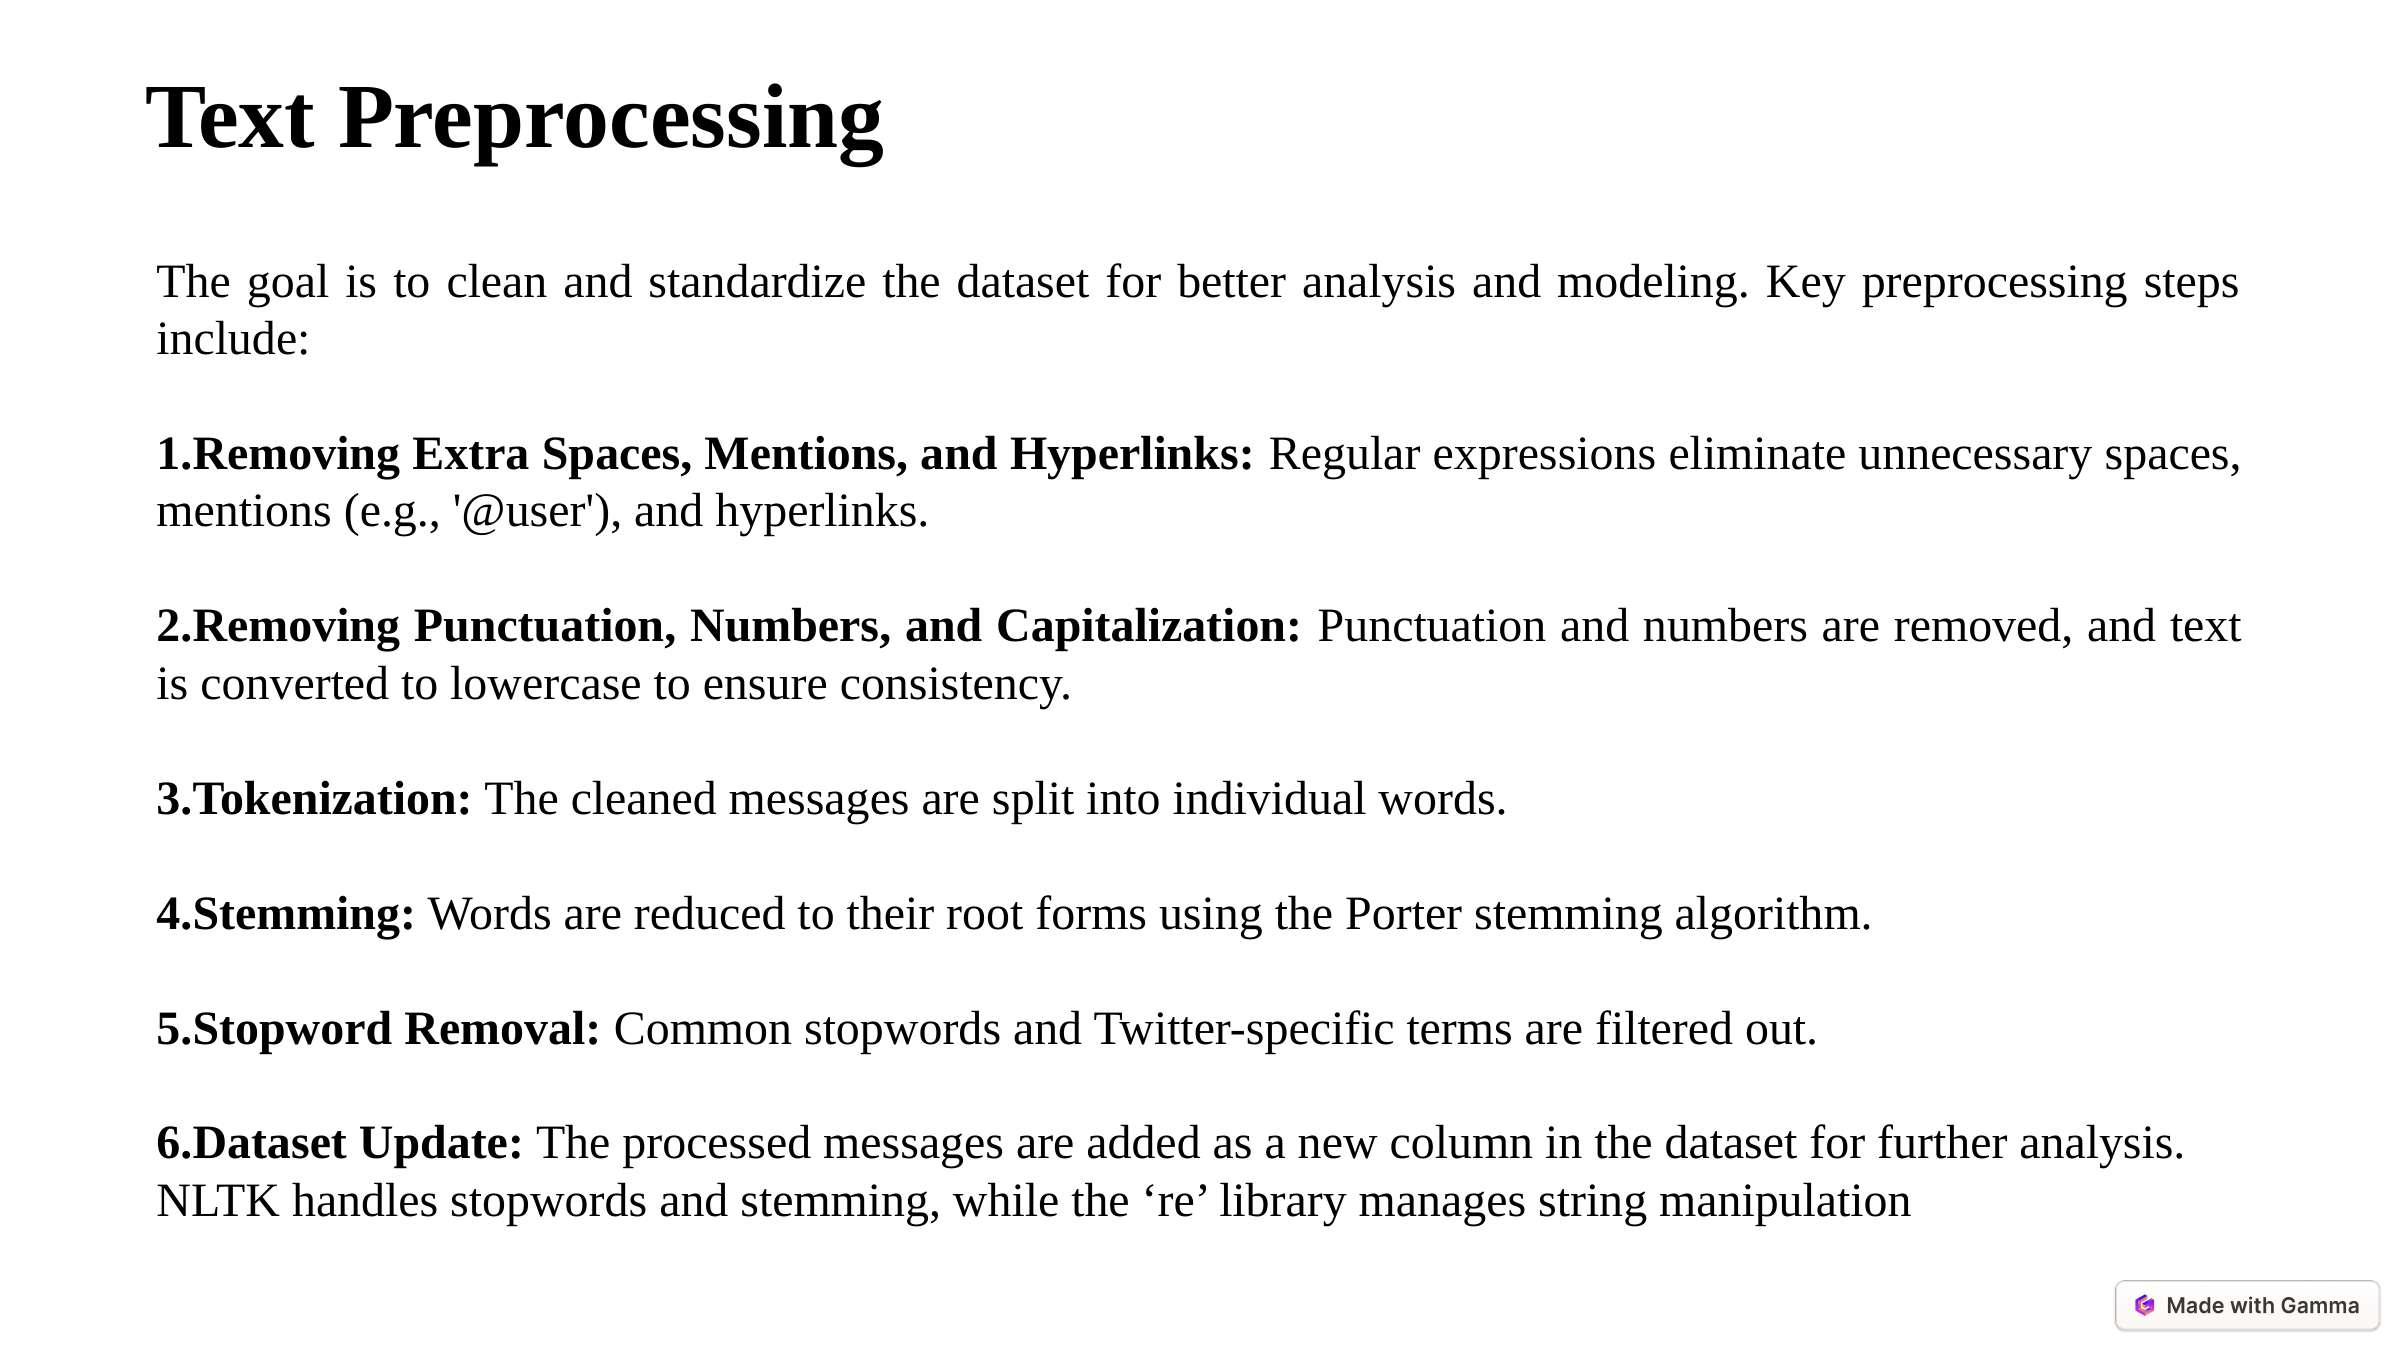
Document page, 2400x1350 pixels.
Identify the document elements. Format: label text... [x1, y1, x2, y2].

text_box The goal is to clean and standardize the dataset for better analysis and modeling. Key preprocessing steps include: Removing Extra Spaces, Mentions, and Hyperlinks: Regular expressions eliminate unnecessary spaces, mentions (e.g., '@user'), and hyperlinks. Removing Punctuation, Numbers, and Capitalization: Punctuation and numbers are removed, and text is converted to lowercase to ensure consistency. Tokenization: The cleaned messages are split into individual words. Stemming: Words are reduced to their root forms using the Porter stemming algorithm. Stopword Removal: Common stopwords and Twitter-specific terms are filtered out. Dataset Update: The processed messages are added as a new column in the dataset for further analysis. NLTK handles stopwords and stemming, while the ‘re’ library manages string manipulation [141, 241, 2259, 1234]
picture [2106, 1271, 2389, 1339]
text_box Text Preprocessing [51, 48, 980, 276]
